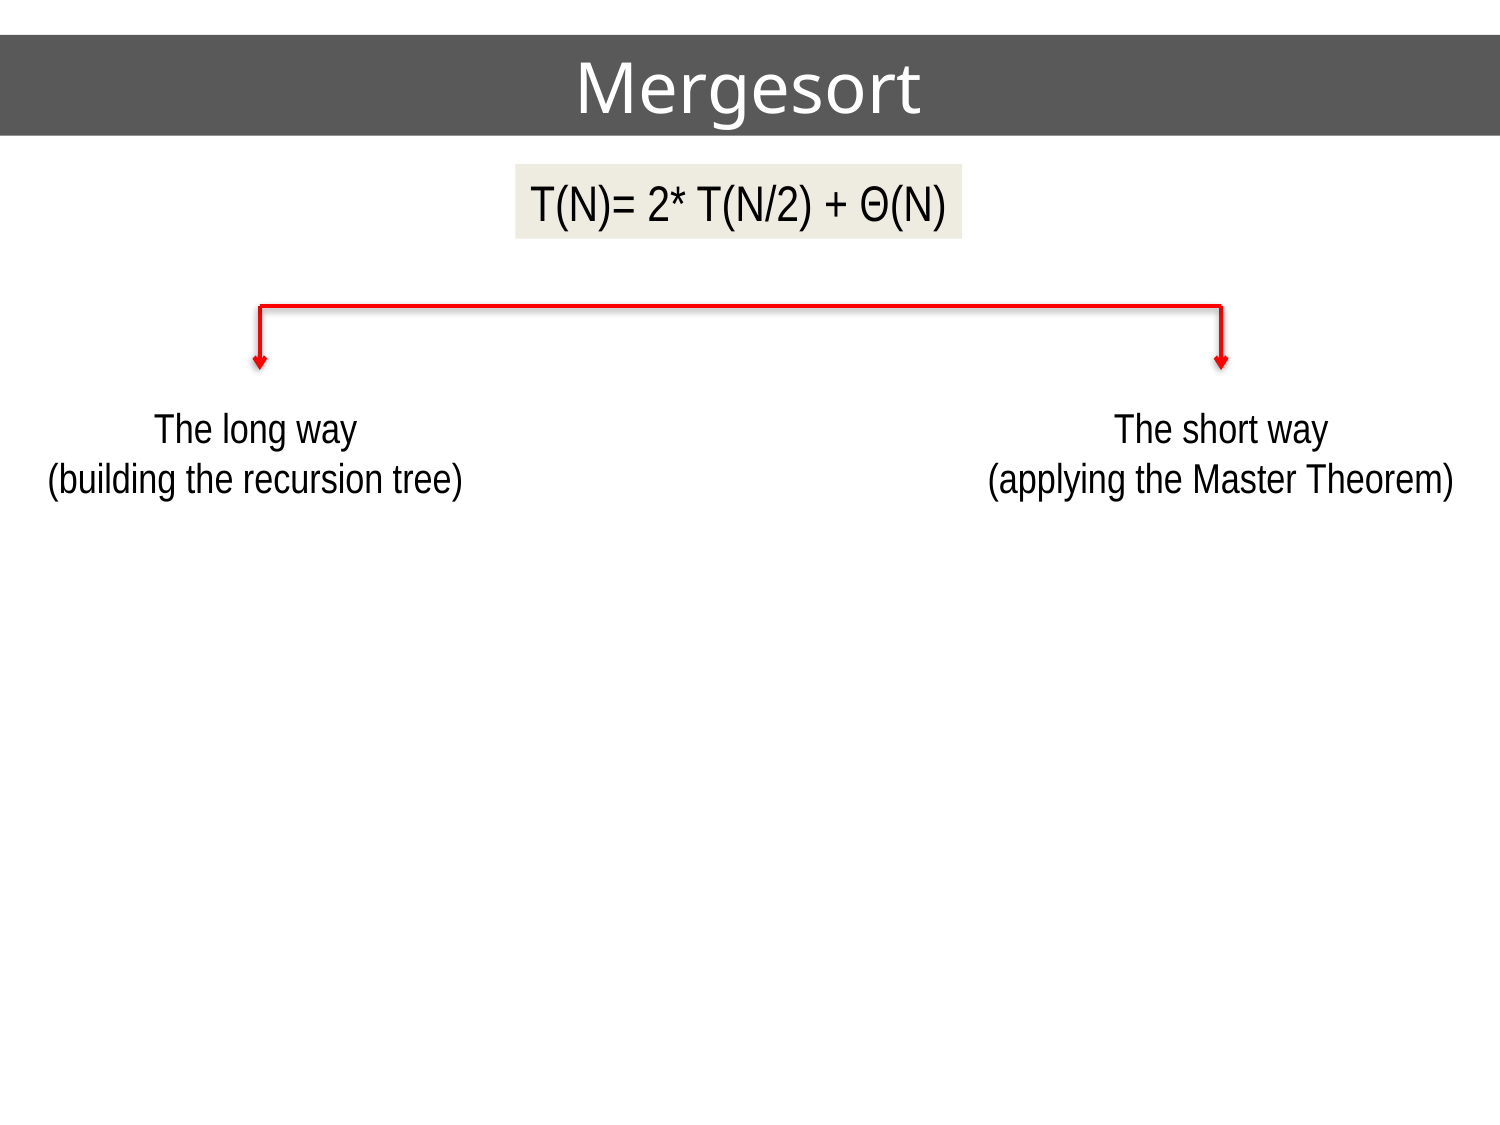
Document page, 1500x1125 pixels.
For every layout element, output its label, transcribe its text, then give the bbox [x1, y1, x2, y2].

text_box The short way (applying the Master Theorem) [972, 394, 1470, 510]
text_box T(N)= 2* T(N/2) + Θ(N) [515, 163, 963, 239]
text_box The long way (building the recursion tree) [32, 394, 479, 510]
title Mergesort [0, 34, 1500, 136]
